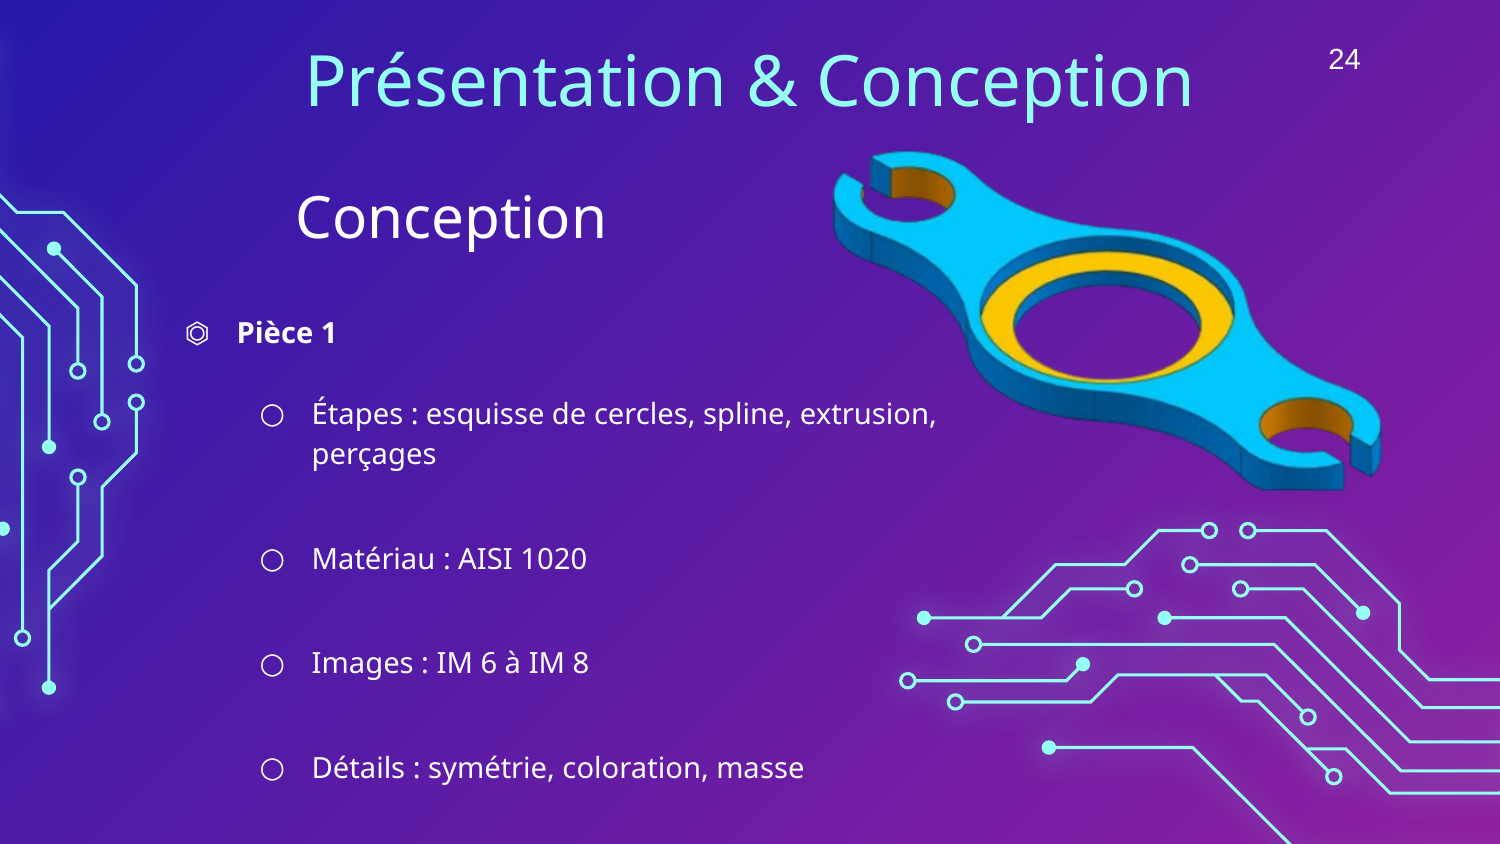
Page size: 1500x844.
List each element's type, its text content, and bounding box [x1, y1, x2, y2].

text_box Conception [0, 180, 791, 275]
picture [796, 127, 1420, 519]
text_box 24 [1313, 32, 1424, 83]
title Présentation & Conception [298, 35, 1202, 130]
list Pièce 1 Étapes : esquisse de cercles, spline, extrusion, perçages Matériau : AISI 1020 Images : IM 6 à IM 8 Détails : symétrie, coloration, masse [161, 275, 947, 749]
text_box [1091, 328, 1426, 844]
